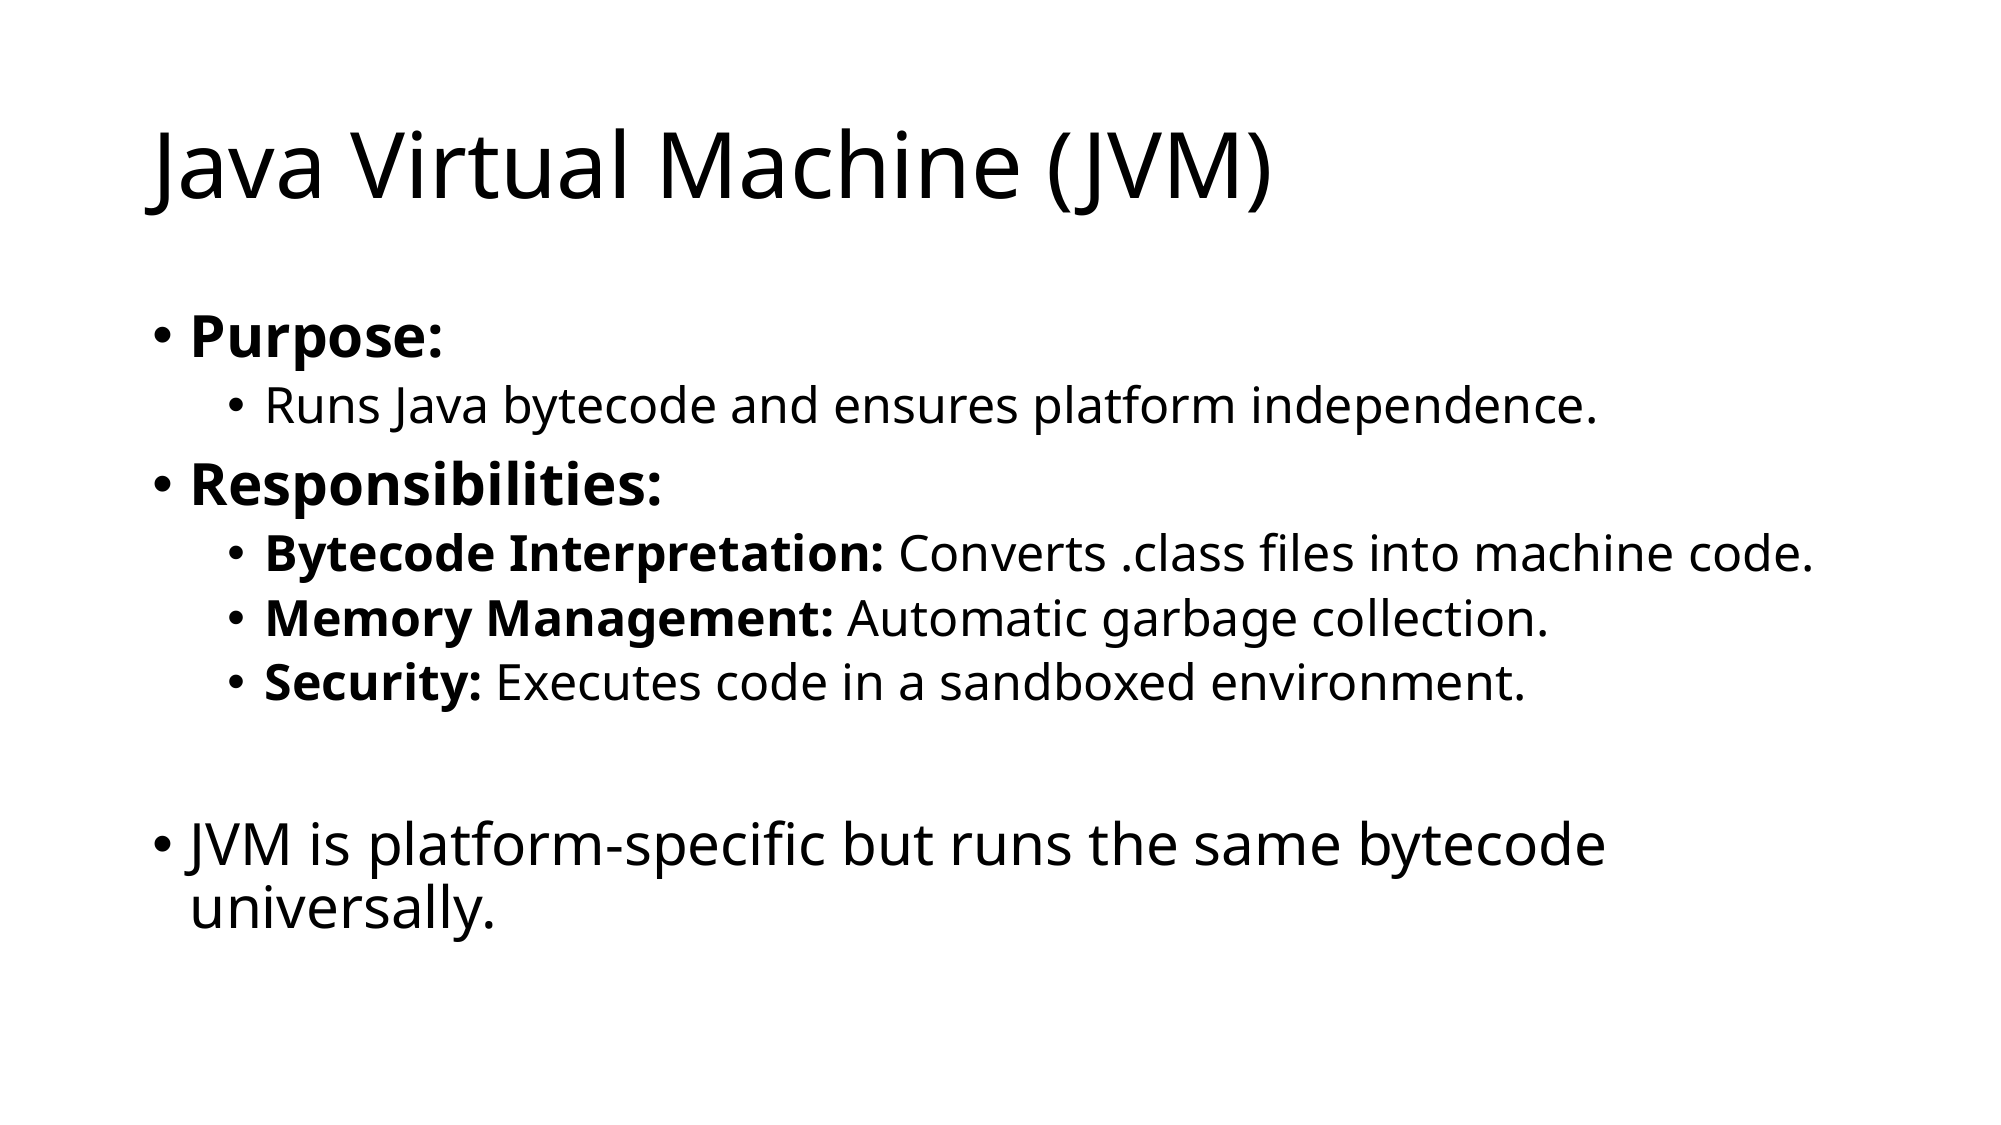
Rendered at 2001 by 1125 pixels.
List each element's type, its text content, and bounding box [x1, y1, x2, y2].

list Purpose: Runs Java bytecode and ensures platform independence. Responsibilities: Bytecode Interpretation: Converts .class files into machine code. Memory Management: Automatic garbage collection. Security: Executes code in a sandboxed environment. JVM is platform-specific but runs the same bytecode universally. [137, 299, 1863, 1014]
title Java Virtual Machine (JVM) [137, 59, 1863, 278]
